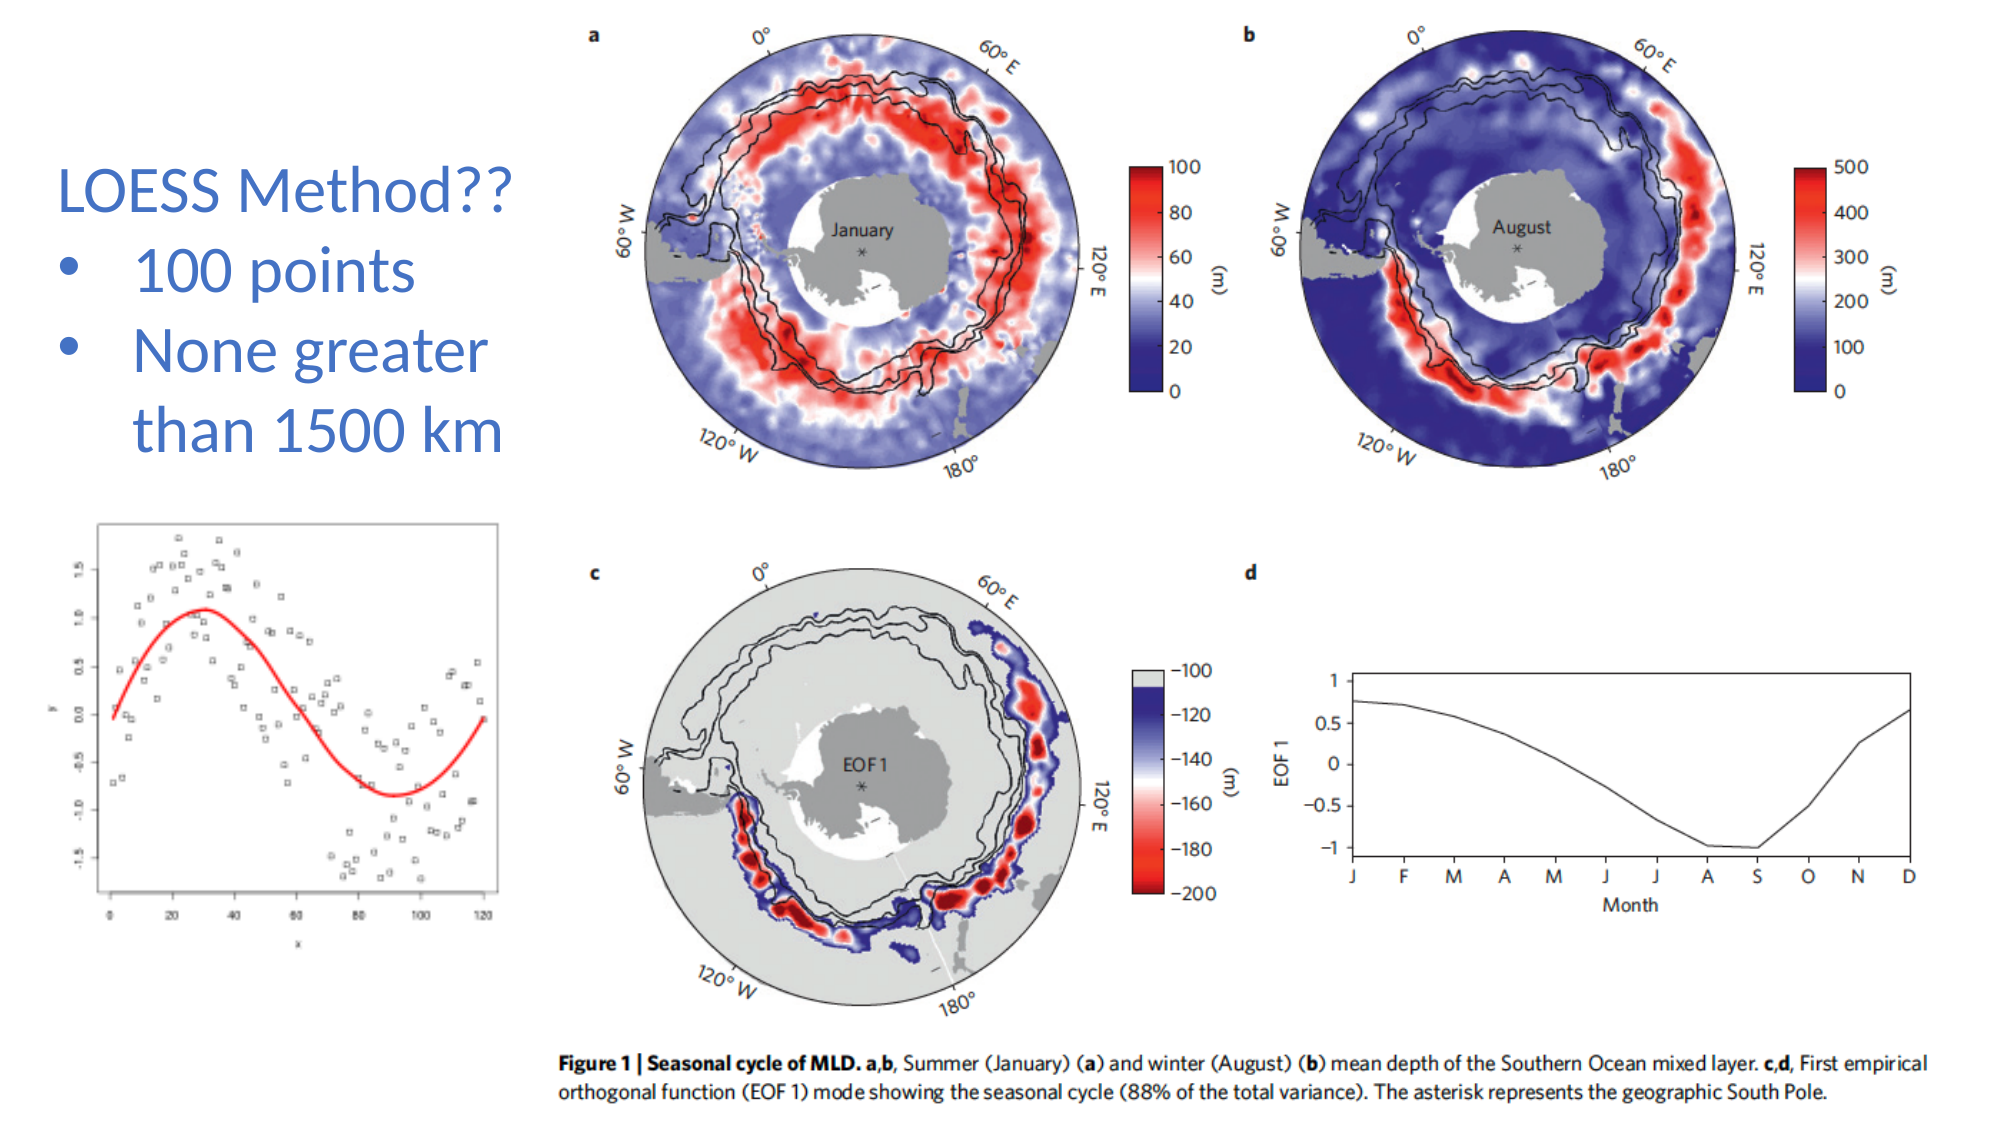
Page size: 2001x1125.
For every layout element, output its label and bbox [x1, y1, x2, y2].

picture [540, 0, 2000, 1125]
text_box [42, 138, 566, 966]
